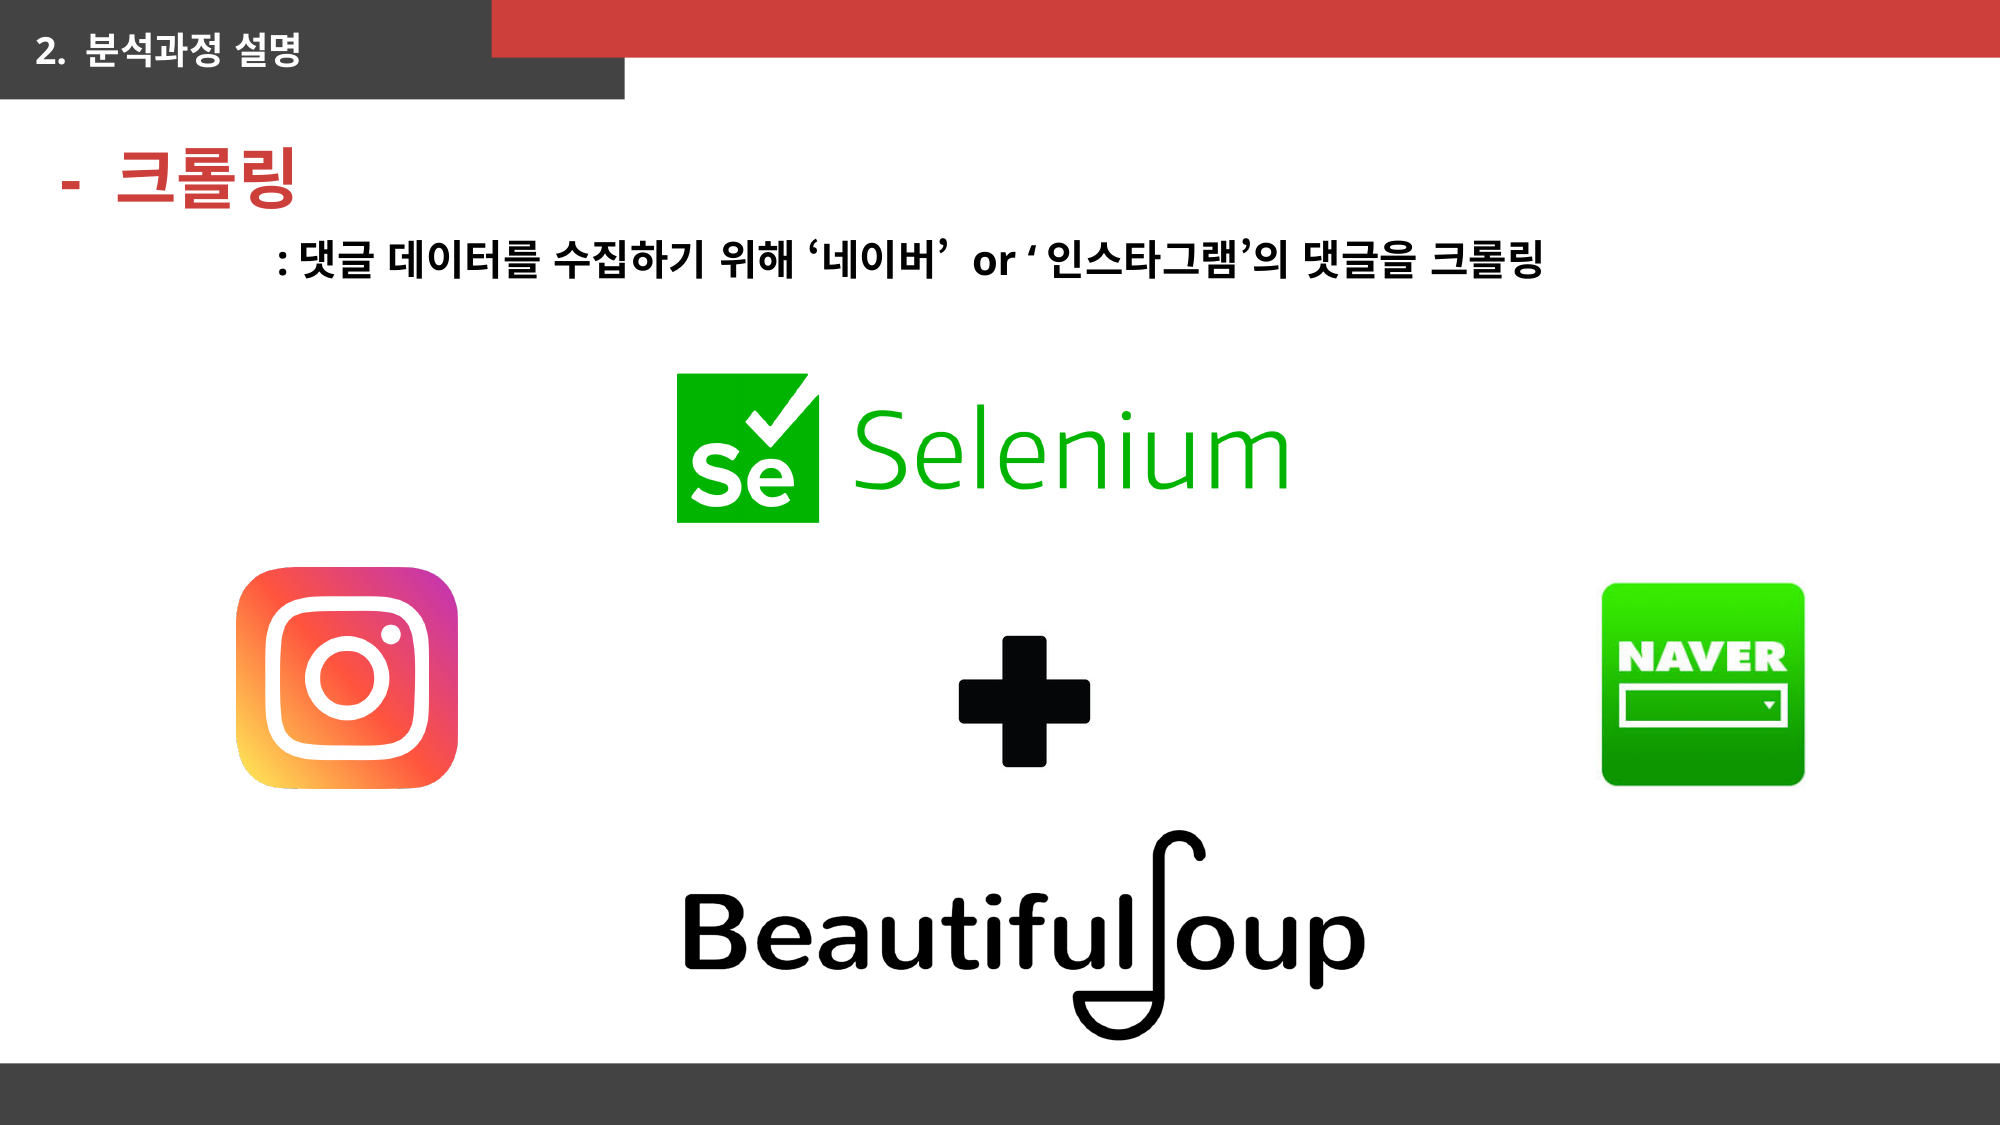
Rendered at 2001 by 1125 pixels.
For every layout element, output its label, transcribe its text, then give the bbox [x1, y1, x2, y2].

text_box 2. 분석과정 설명 [14, 16, 438, 82]
picture [677, 373, 1287, 523]
text_box :댓글 데이터를 수집하기 위해 ‘네이버’ or ‘인스타그램’의 댓글을 크롤링 [109, 226, 1713, 291]
picture [606, 582, 1438, 1107]
picture [236, 567, 458, 789]
title - 크롤링 [0, 106, 395, 237]
picture [1579, 562, 1824, 807]
